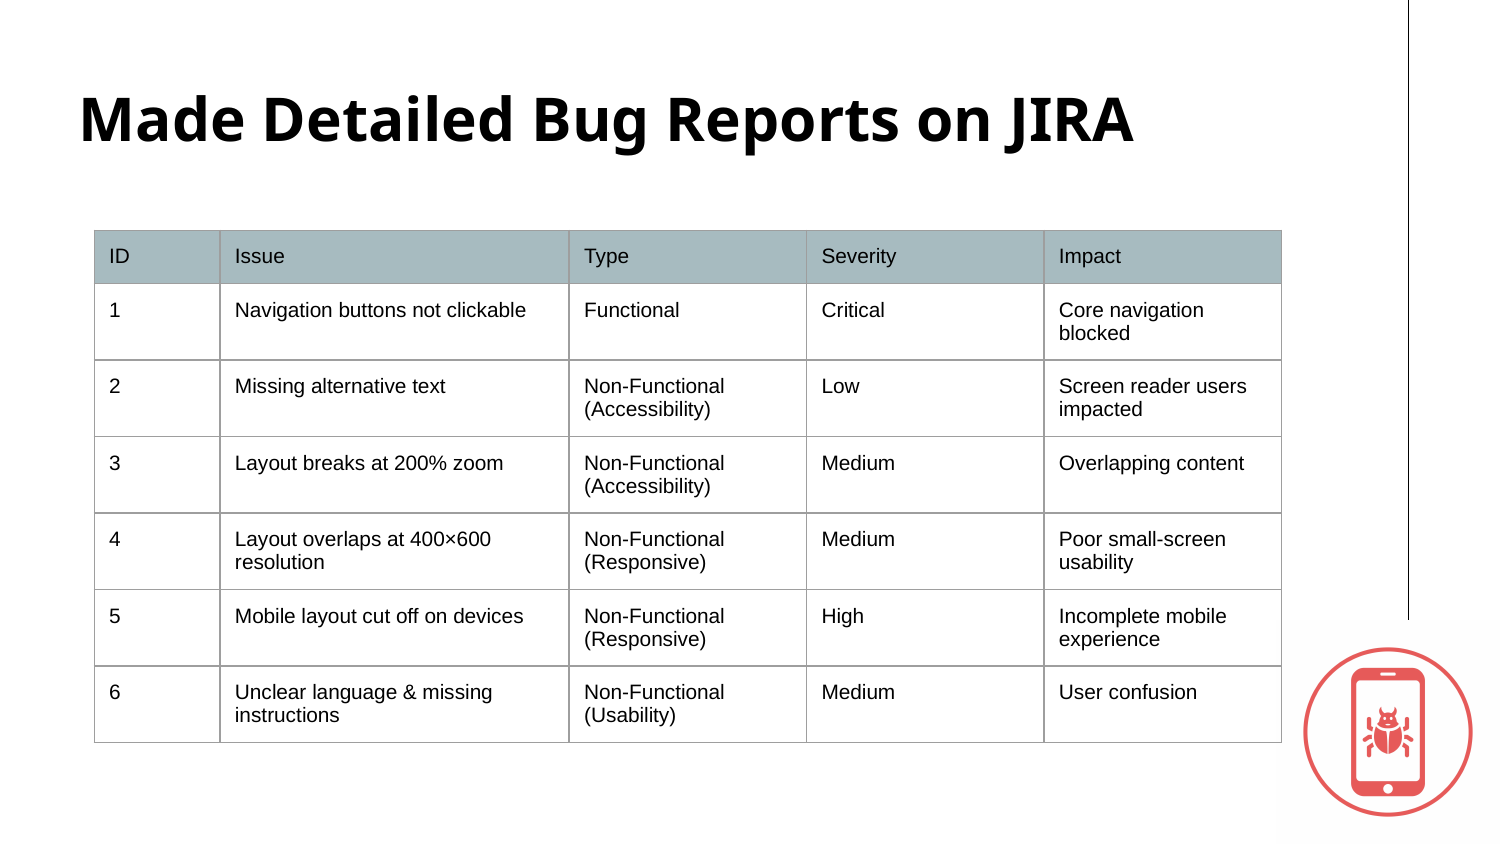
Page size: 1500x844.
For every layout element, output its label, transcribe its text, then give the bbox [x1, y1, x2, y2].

table_cell High [807, 590, 1043, 665]
table_cell Incomplete mobile experience [1045, 590, 1281, 665]
table_cell Unclear language & missing instructions [221, 667, 568, 742]
table_cell Non-Functional (Responsive) [570, 590, 806, 665]
table_header Type [570, 231, 806, 283]
table_header Severity [807, 231, 1043, 283]
table_cell Functional [570, 284, 806, 359]
table_cell Medium [807, 667, 1043, 742]
table_cell Medium [807, 437, 1043, 512]
table_cell 4 [95, 514, 219, 589]
table_cell User confusion [1045, 667, 1271, 742]
picture [1276, 620, 1500, 844]
table_cell 5 [95, 590, 219, 665]
table_header Impact [1045, 231, 1281, 283]
table_header ID [95, 231, 219, 283]
table_cell 1 [95, 284, 219, 359]
table_cell Layout breaks at 200% zoom [221, 437, 568, 512]
table_cell 3 [95, 437, 219, 512]
table_cell Overlapping content [1045, 437, 1281, 512]
table_cell Missing alternative text [221, 361, 568, 436]
table_cell Core navigation blocked [1045, 284, 1281, 359]
table_cell Low [807, 361, 1043, 436]
table_cell Non-Functional (Responsive) [570, 514, 806, 589]
table_cell 2 [95, 361, 219, 436]
table_cell Layout overlaps at 400×600 resolution [221, 514, 568, 589]
table_cell Medium [807, 514, 1043, 589]
text_box Made Detailed Bug Reports on JIRA [63, 66, 1235, 171]
table_cell 6 [95, 667, 219, 742]
table_cell Non-Functional (Accessibility) [570, 437, 806, 512]
table_cell Mobile layout cut off on devices [221, 590, 568, 665]
table_cell Non-Functional (Accessibility) [570, 361, 806, 436]
table_cell Navigation buttons not clickable [221, 284, 568, 359]
table_cell Poor small-screen usability [1045, 514, 1281, 589]
table_cell Screen reader users impacted [1045, 361, 1281, 436]
table_cell Non-Functional (Usability) [570, 667, 806, 742]
table_cell Critical [807, 284, 1043, 359]
table_header Issue [221, 231, 568, 283]
